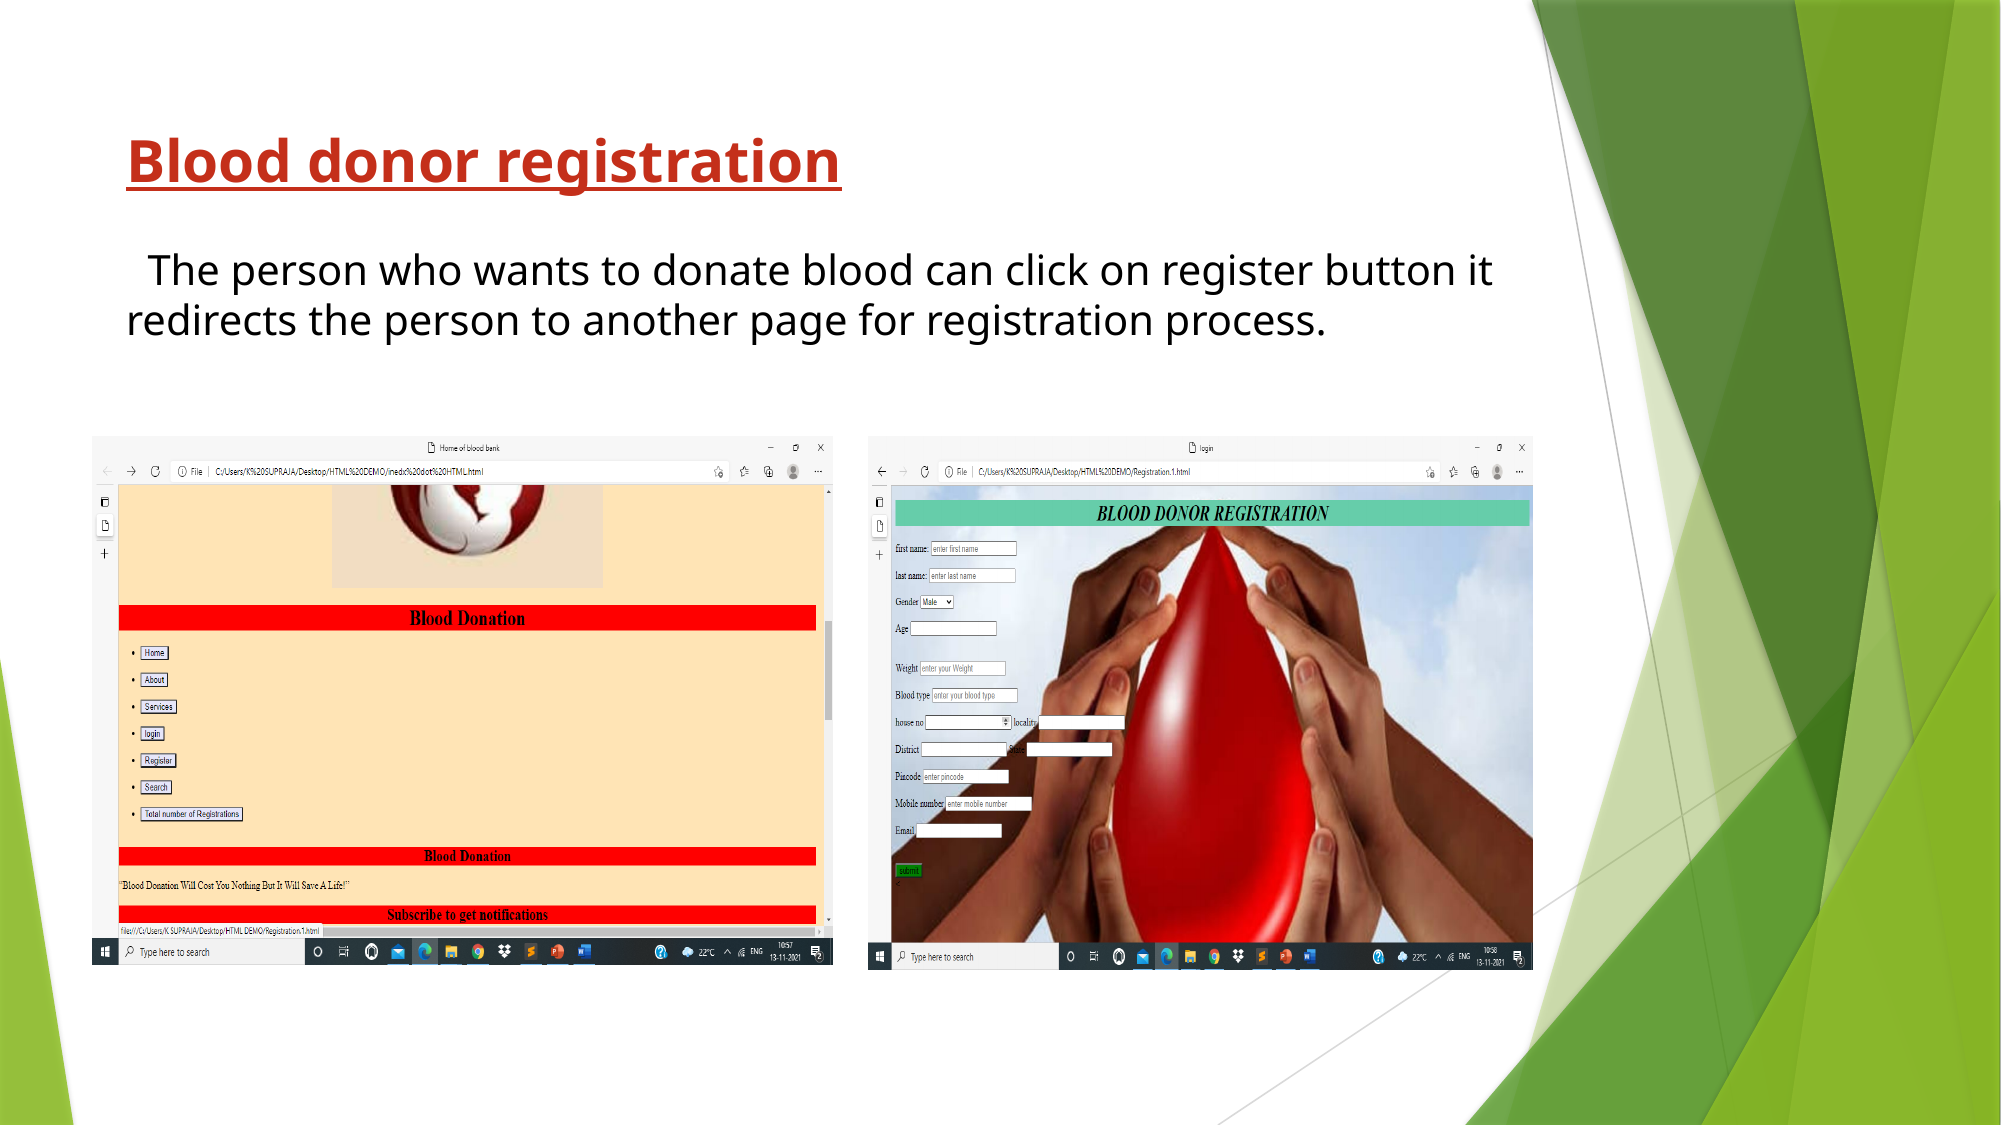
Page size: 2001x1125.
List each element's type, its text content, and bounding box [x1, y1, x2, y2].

title Blood donor registration The person who wants to donate blood can click on register button it redirects the person to another page for registration process. [111, 44, 1569, 352]
picture [867, 435, 1533, 971]
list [91, 435, 833, 965]
